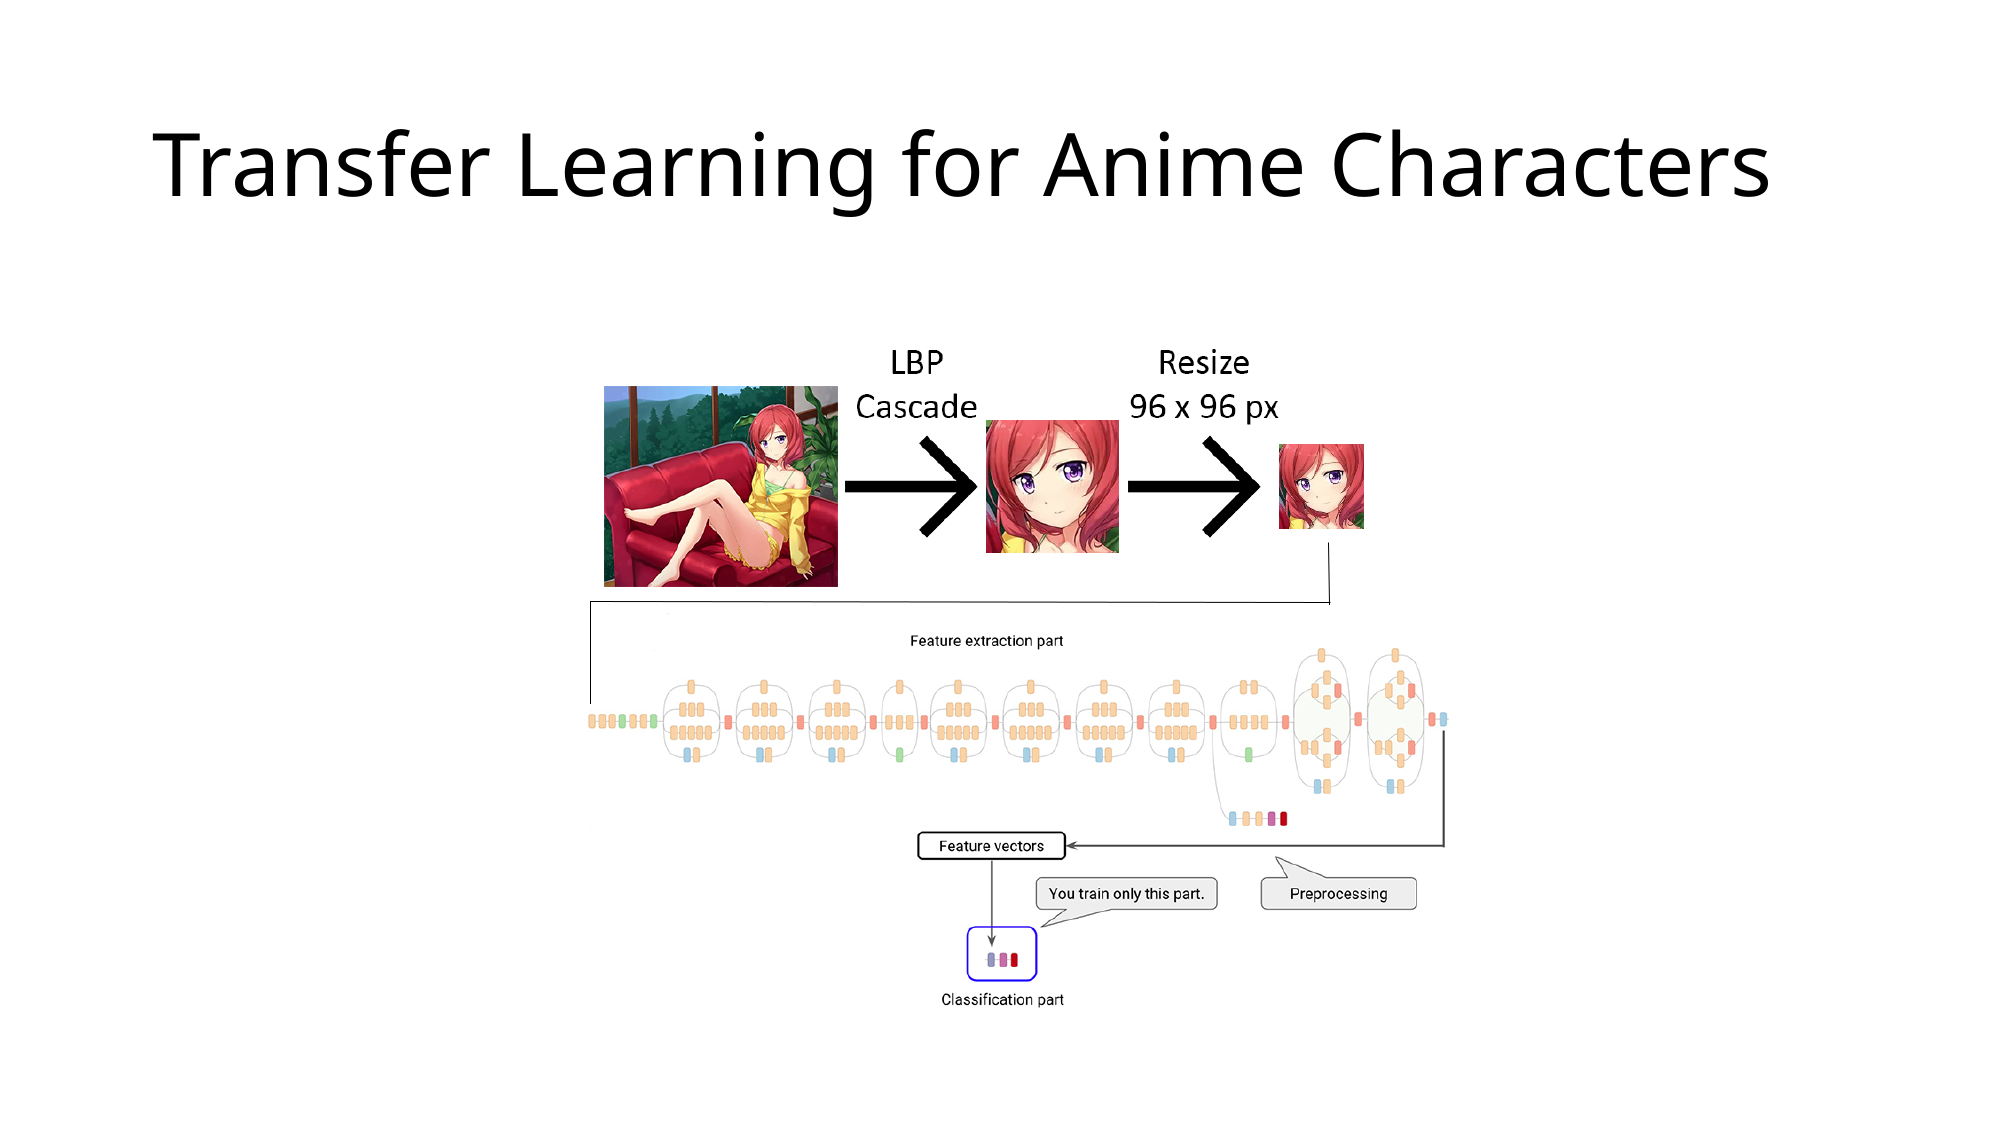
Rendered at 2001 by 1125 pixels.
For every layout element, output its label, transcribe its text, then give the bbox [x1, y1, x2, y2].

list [536, 299, 1464, 1014]
title Transfer Learning for Anime Characters [137, 59, 1863, 278]
